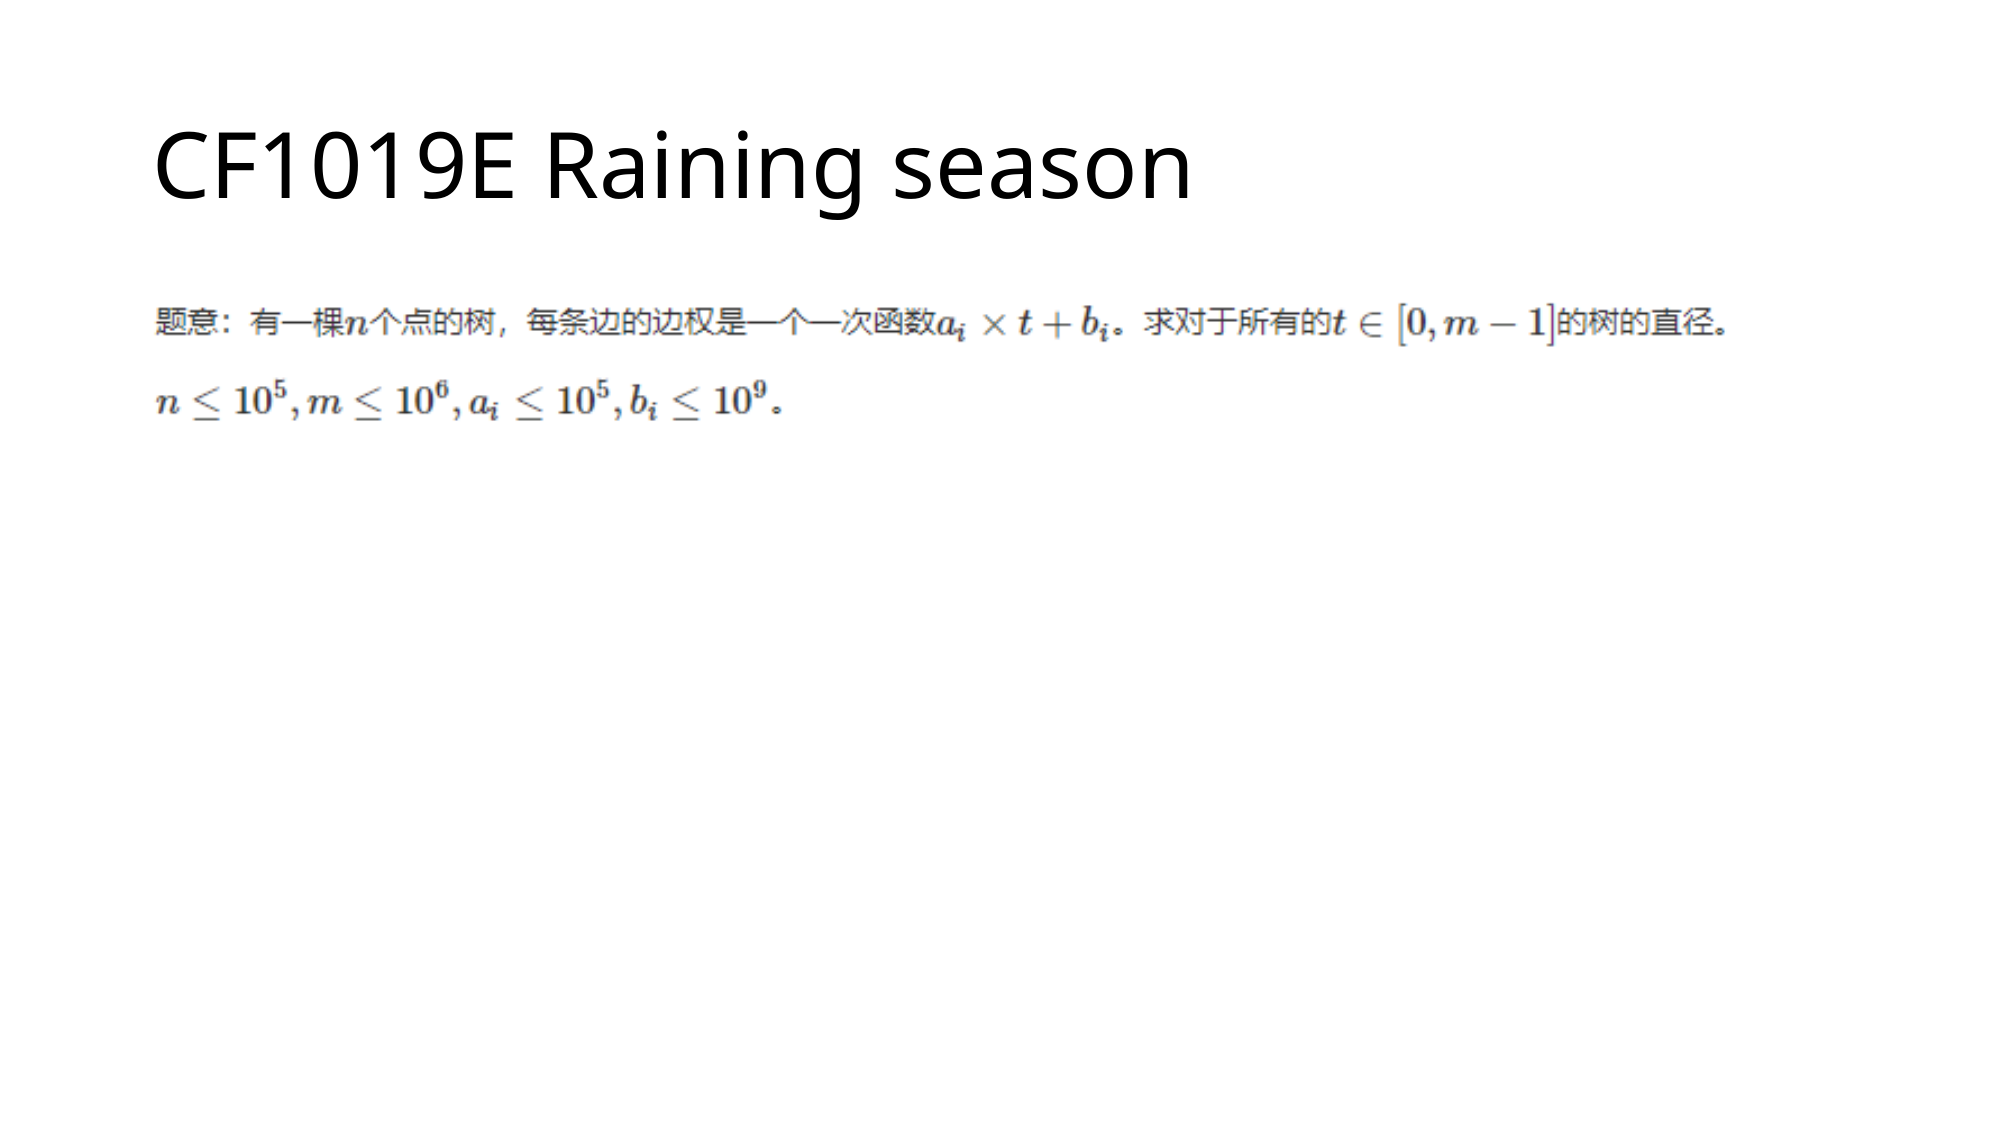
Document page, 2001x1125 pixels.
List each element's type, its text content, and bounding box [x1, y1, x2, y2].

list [137, 277, 1781, 439]
title CF1019E Raining season [137, 59, 1863, 278]
